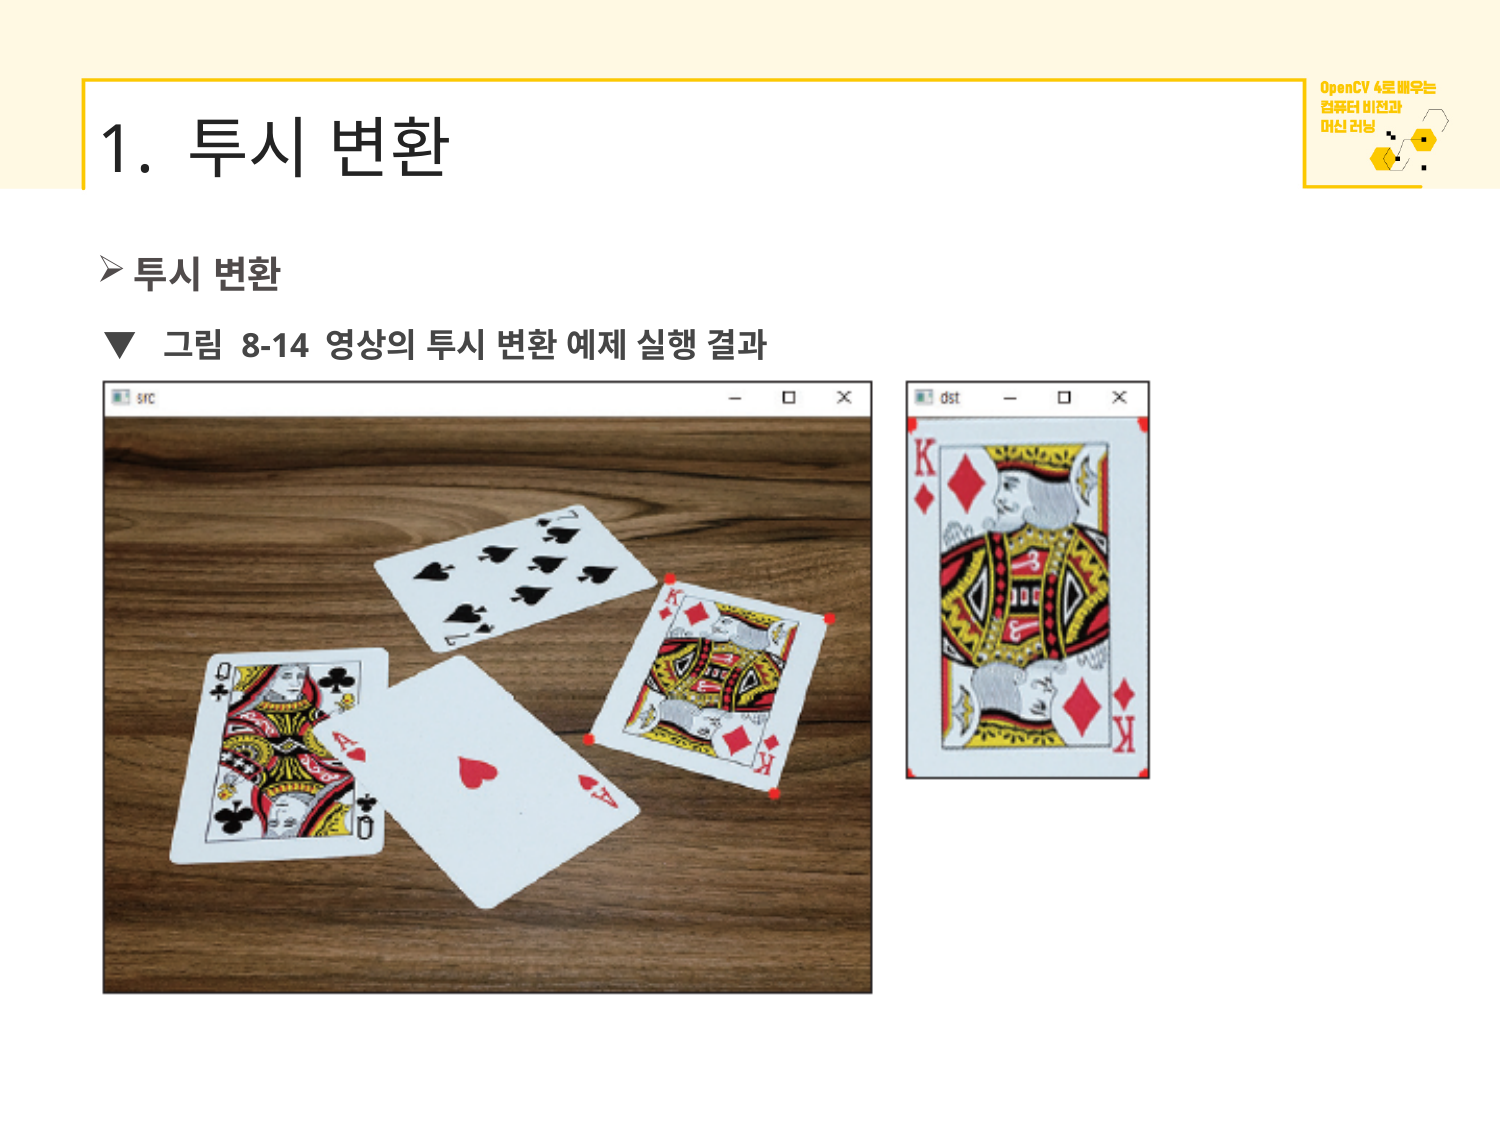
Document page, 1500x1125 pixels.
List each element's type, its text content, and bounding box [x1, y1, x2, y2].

picture [0, 0, 1500, 1125]
list 투시 변환 [81, 239, 1412, 1054]
title 1. 투시 변환 [82, 61, 1413, 193]
text_box ▼ 그림 8-14 영상의 투시 변환 예제 실행 결과 [88, 316, 1415, 383]
